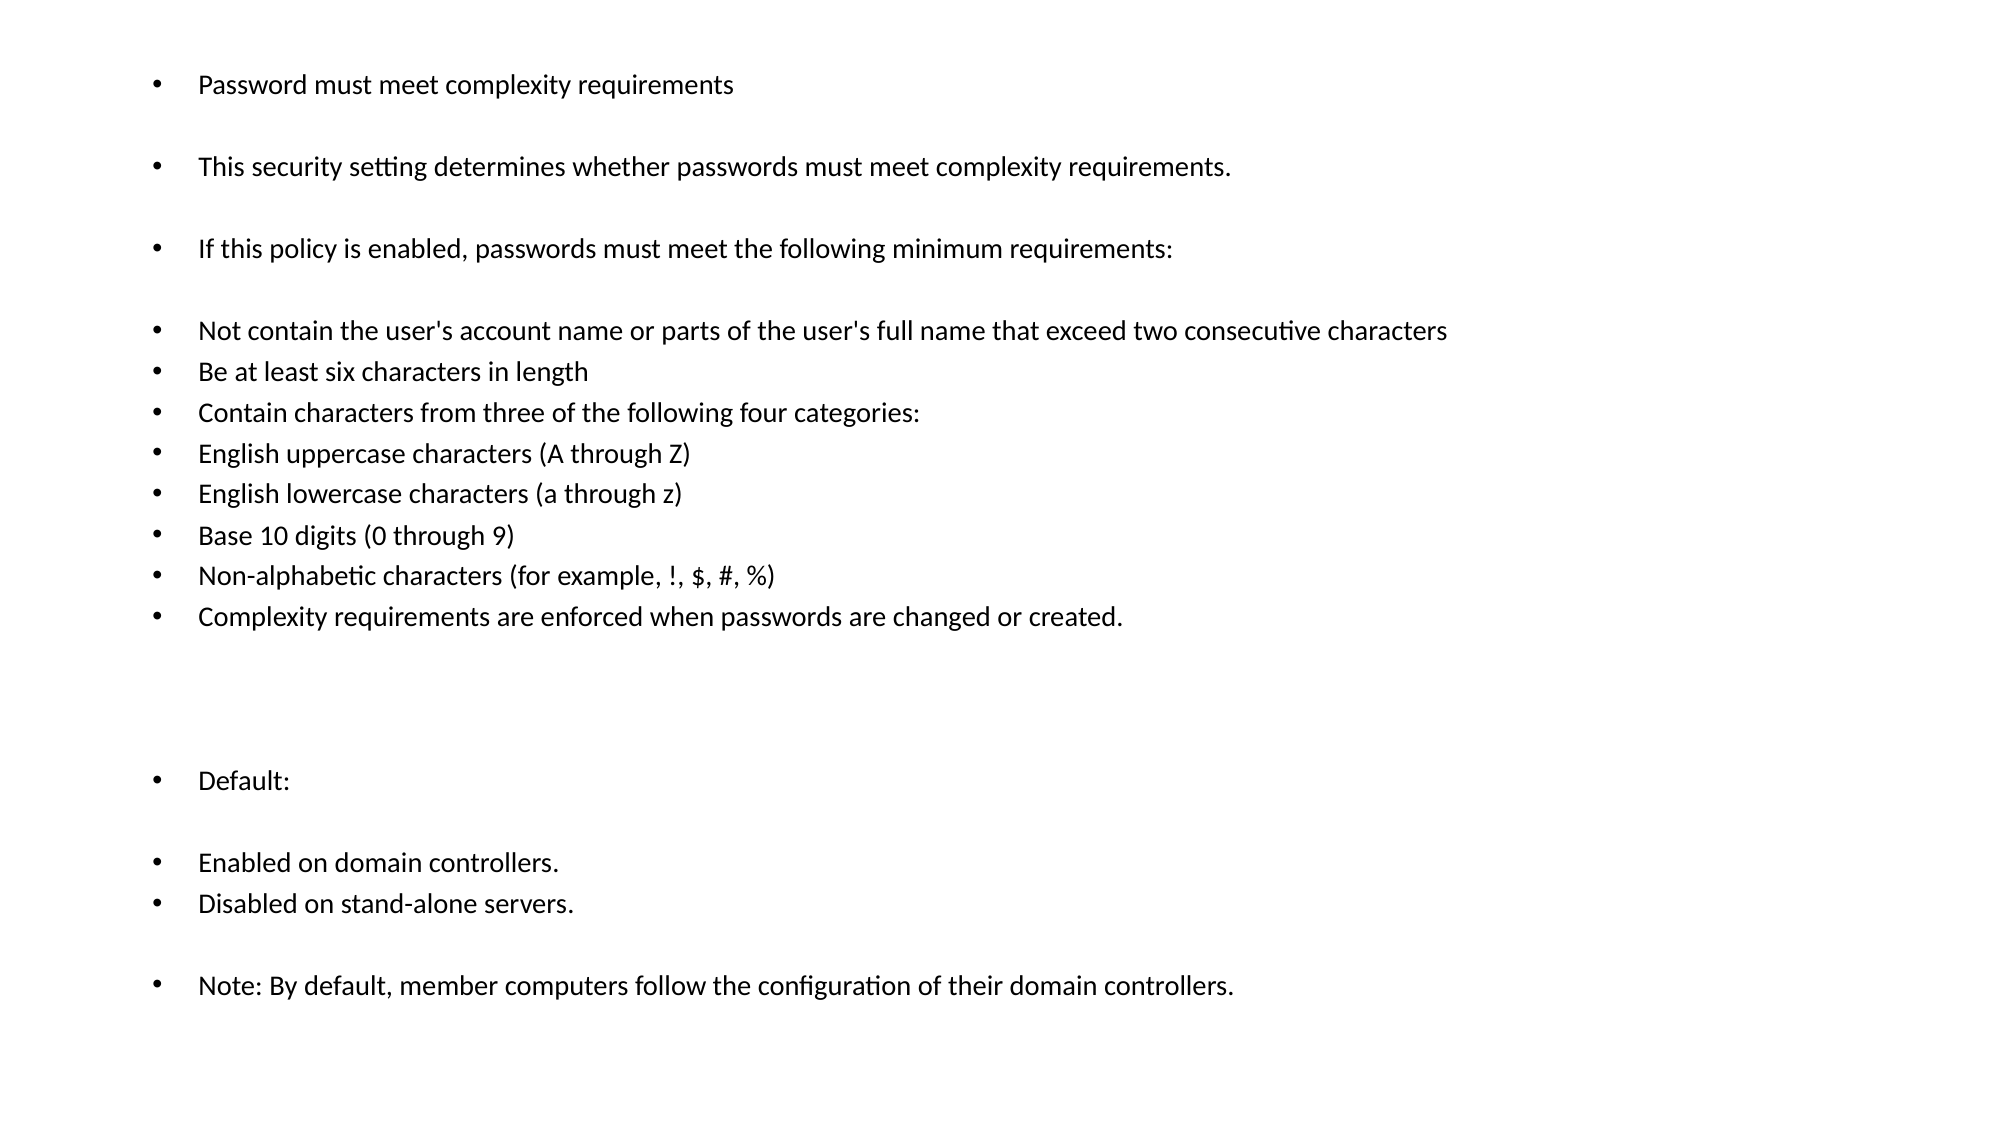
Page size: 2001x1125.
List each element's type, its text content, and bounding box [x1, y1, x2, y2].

list Password must meet complexity requirements This security setting determines whether passwords must meet complexity requirements. If this policy is enabled, passwords must meet the following minimum requirements: Not contain the user's account name or parts of the user's full name that exceed two consecutive characters Be at least six characters in length Contain characters from three of the following four categories: English uppercase characters (A through Z) English lowercase characters (a through z) Base 10 digits (0 through 9) Non-alphabetic characters (for example, !, $, #, %) Complexity requirements are enforced when passwords are changed or created. Default: Enabled on domain controllers. Disabled on stand-alone servers. Note: By default, member computers follow the configuration of their domain controllers. [137, 62, 1863, 1014]
